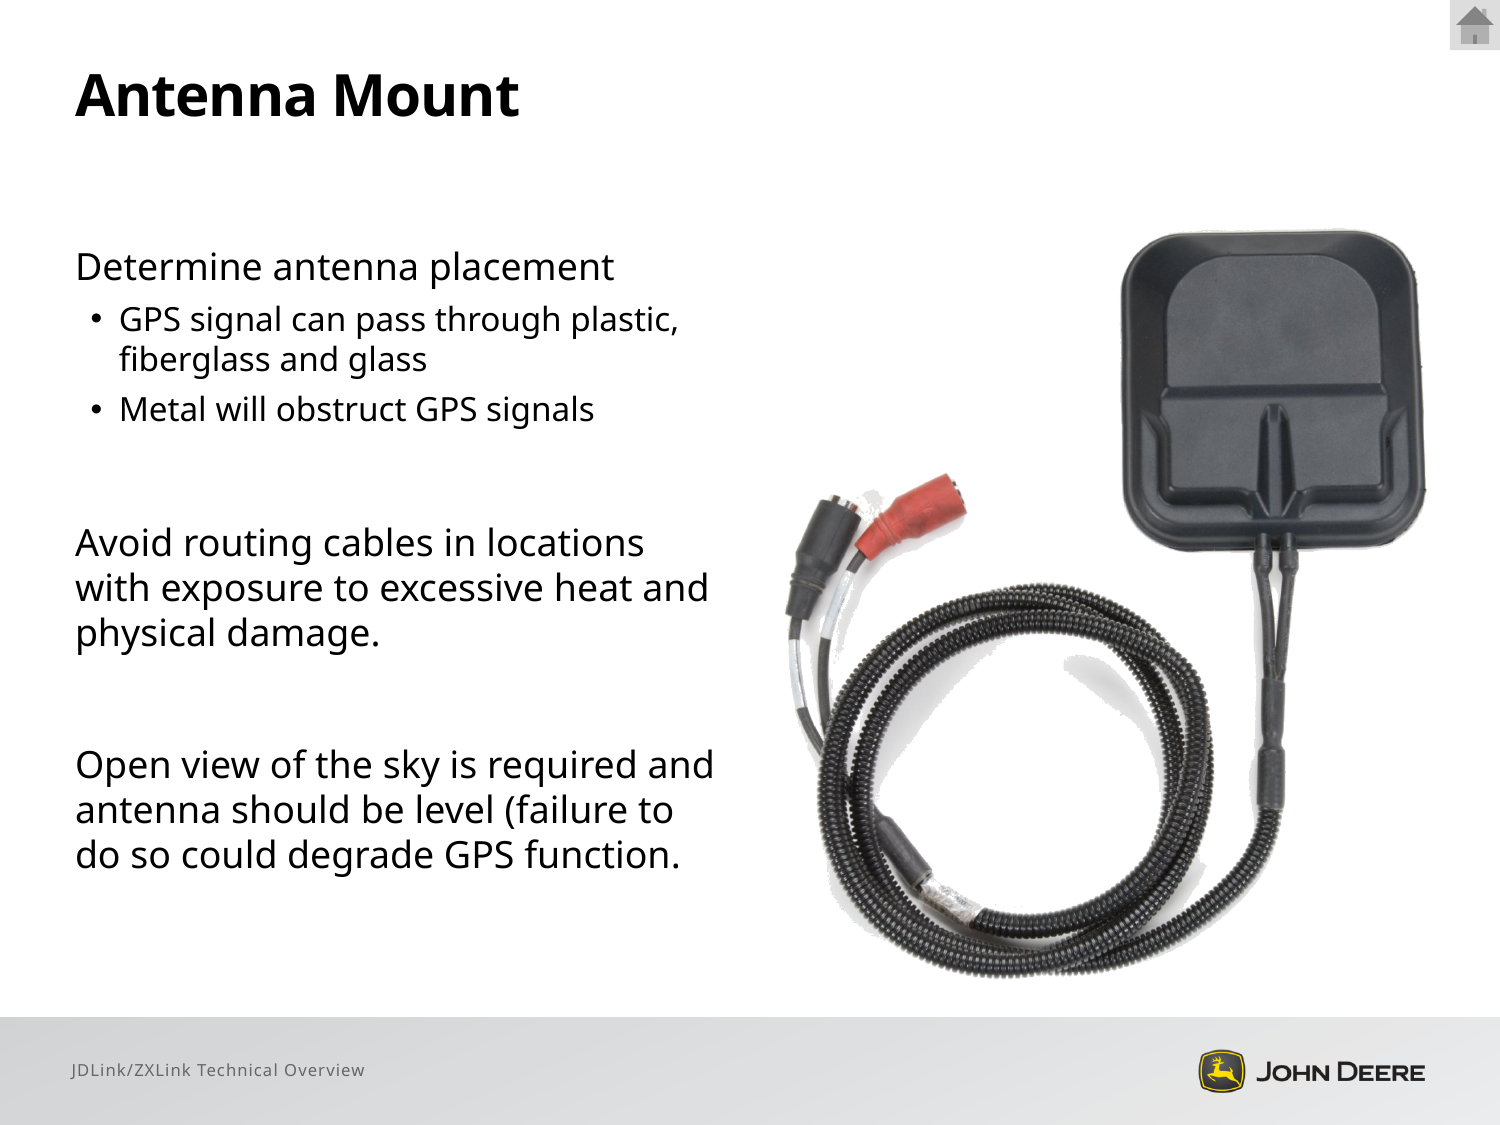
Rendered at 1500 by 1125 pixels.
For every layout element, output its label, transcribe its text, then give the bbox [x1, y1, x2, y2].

list Determine antenna placement GPS signal can pass through plastic, fiberglass and glass Metal will obstruct GPS signals Avoid routing cables in locations with exposure to excessive heat and physical damage. Open view of the sky is required and antenna should be level (failure to do so could degrade GPS function. [75, 243, 730, 985]
title Antenna Mount [75, 48, 1425, 155]
picture [0, 1017, 1500, 1125]
picture [746, 202, 1452, 1005]
